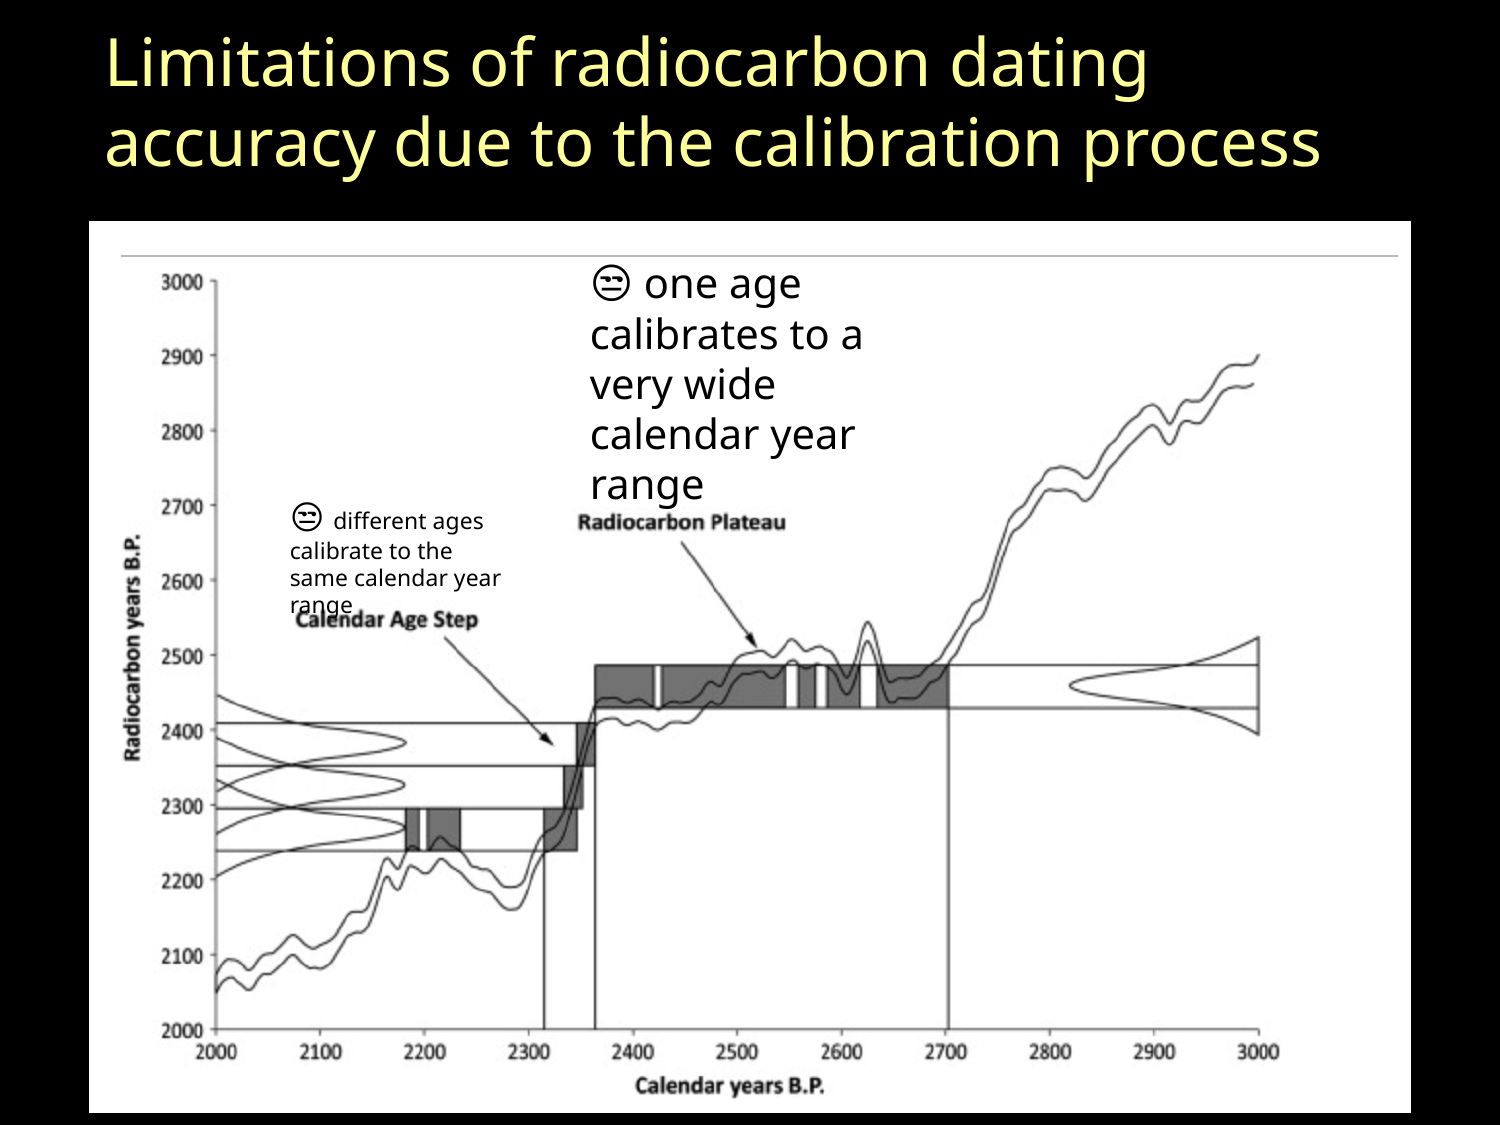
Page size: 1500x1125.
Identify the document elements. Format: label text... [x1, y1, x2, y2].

picture [89, 221, 1411, 1113]
text_box Limitations of radiocarbon dating accuracy due to the calibration process [89, 12, 1411, 188]
